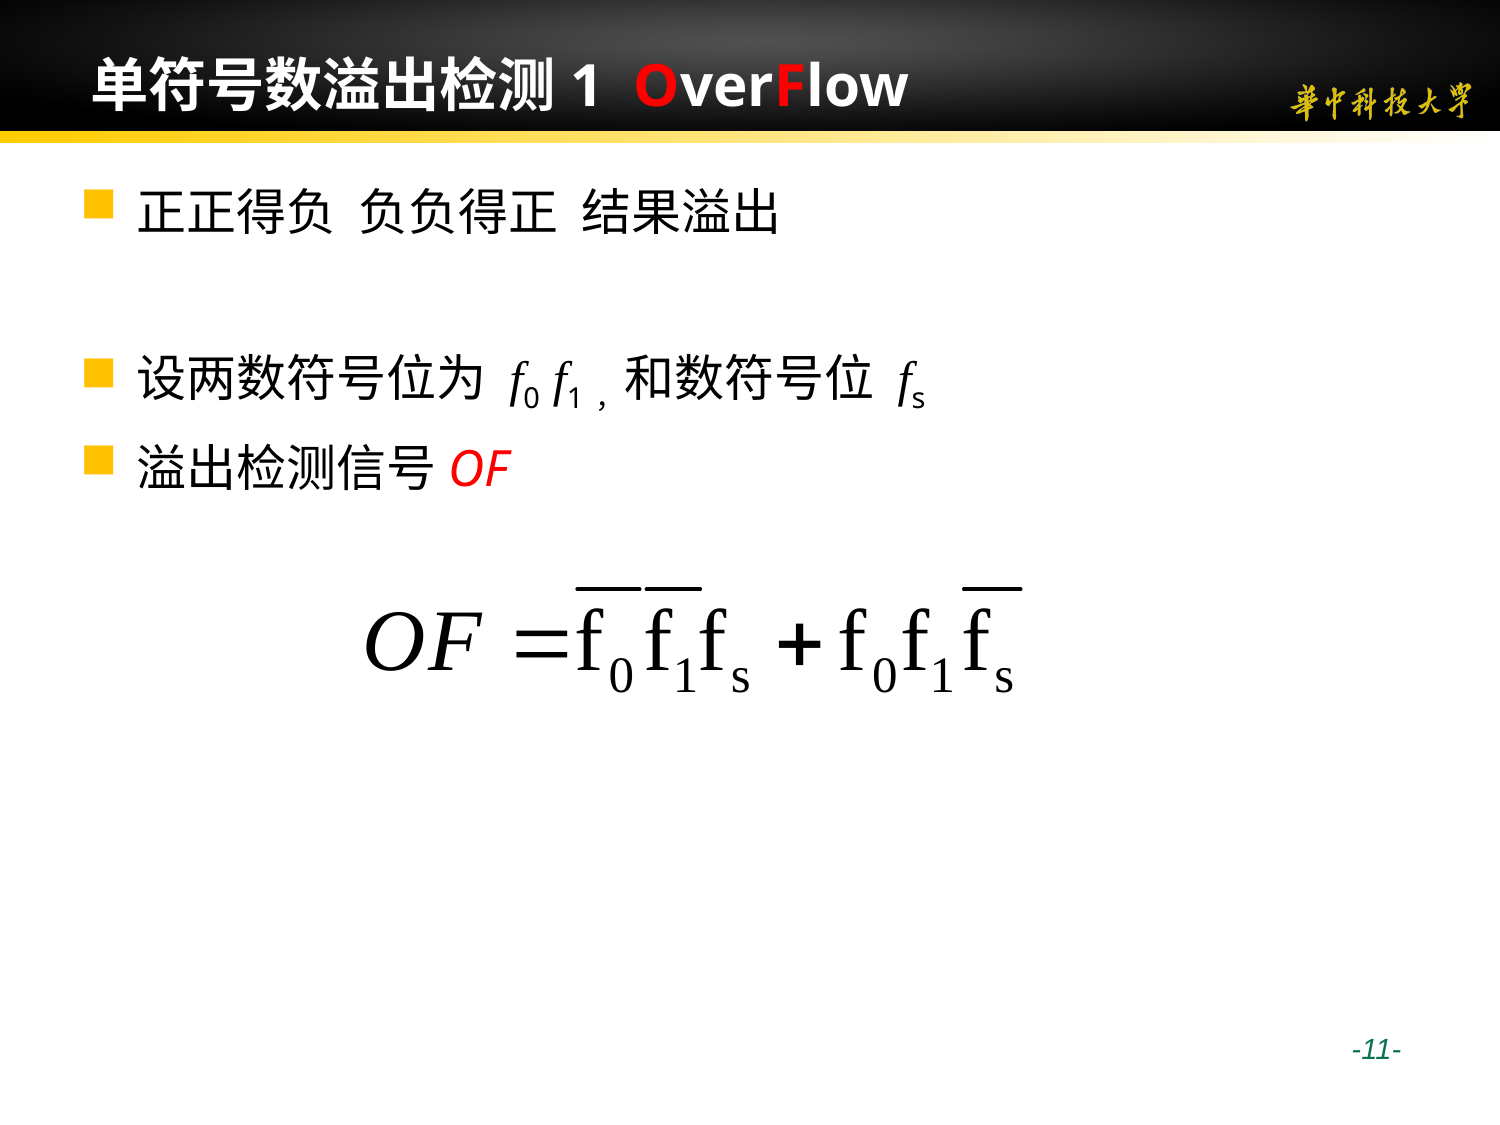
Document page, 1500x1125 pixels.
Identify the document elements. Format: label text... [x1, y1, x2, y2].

title 单符号数溢出检测1 OverFlow [74, 34, 1426, 131]
slide_number -11- [1257, 1023, 1425, 1102]
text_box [351, 568, 1038, 715]
list 正正得负 负负得正 结果溢出 设两数符号位为 f0 f1，和数符号位 fs 溢出检测信号OF [64, 160, 1414, 988]
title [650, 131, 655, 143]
text_box =1 [738, 131, 744, 143]
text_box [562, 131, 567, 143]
picture [0, 0, 1500, 131]
